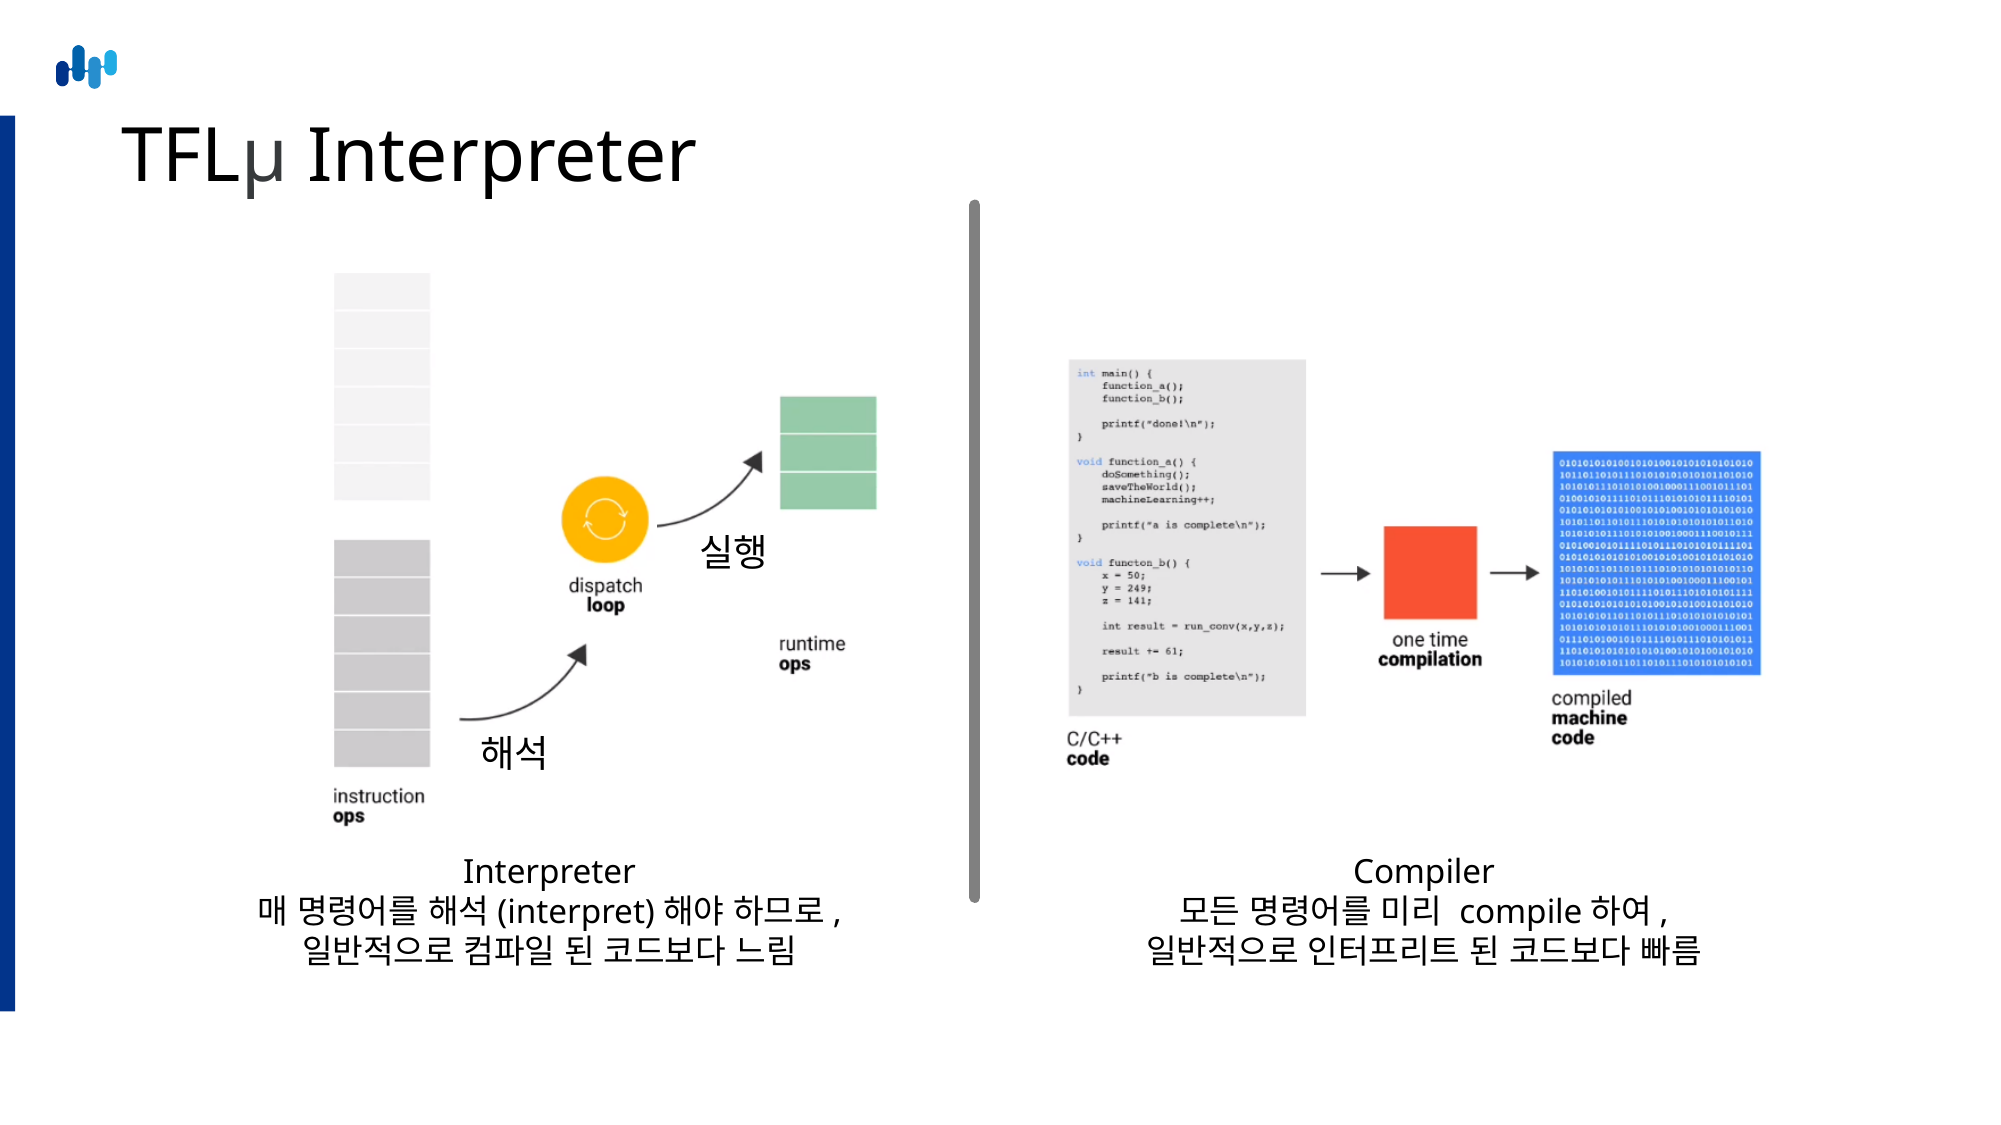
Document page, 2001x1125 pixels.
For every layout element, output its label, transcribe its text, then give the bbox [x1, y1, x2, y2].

text_box Compiler 모든 명령어를 미리 compile하여, 일반적으로 인터프리트 된 코드보다 빠름 [1084, 843, 1765, 978]
text_box [0, 115, 16, 1012]
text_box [976, 205, 1775, 839]
text_box TFLμ Interpreter [106, 99, 1326, 204]
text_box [282, 205, 974, 839]
picture [56, 45, 117, 89]
text_box Interpreter 매 명령어를 해석(interpret)해야 하므로, 일반적으로 컴파일 된 코드보다 느림 [209, 843, 890, 978]
